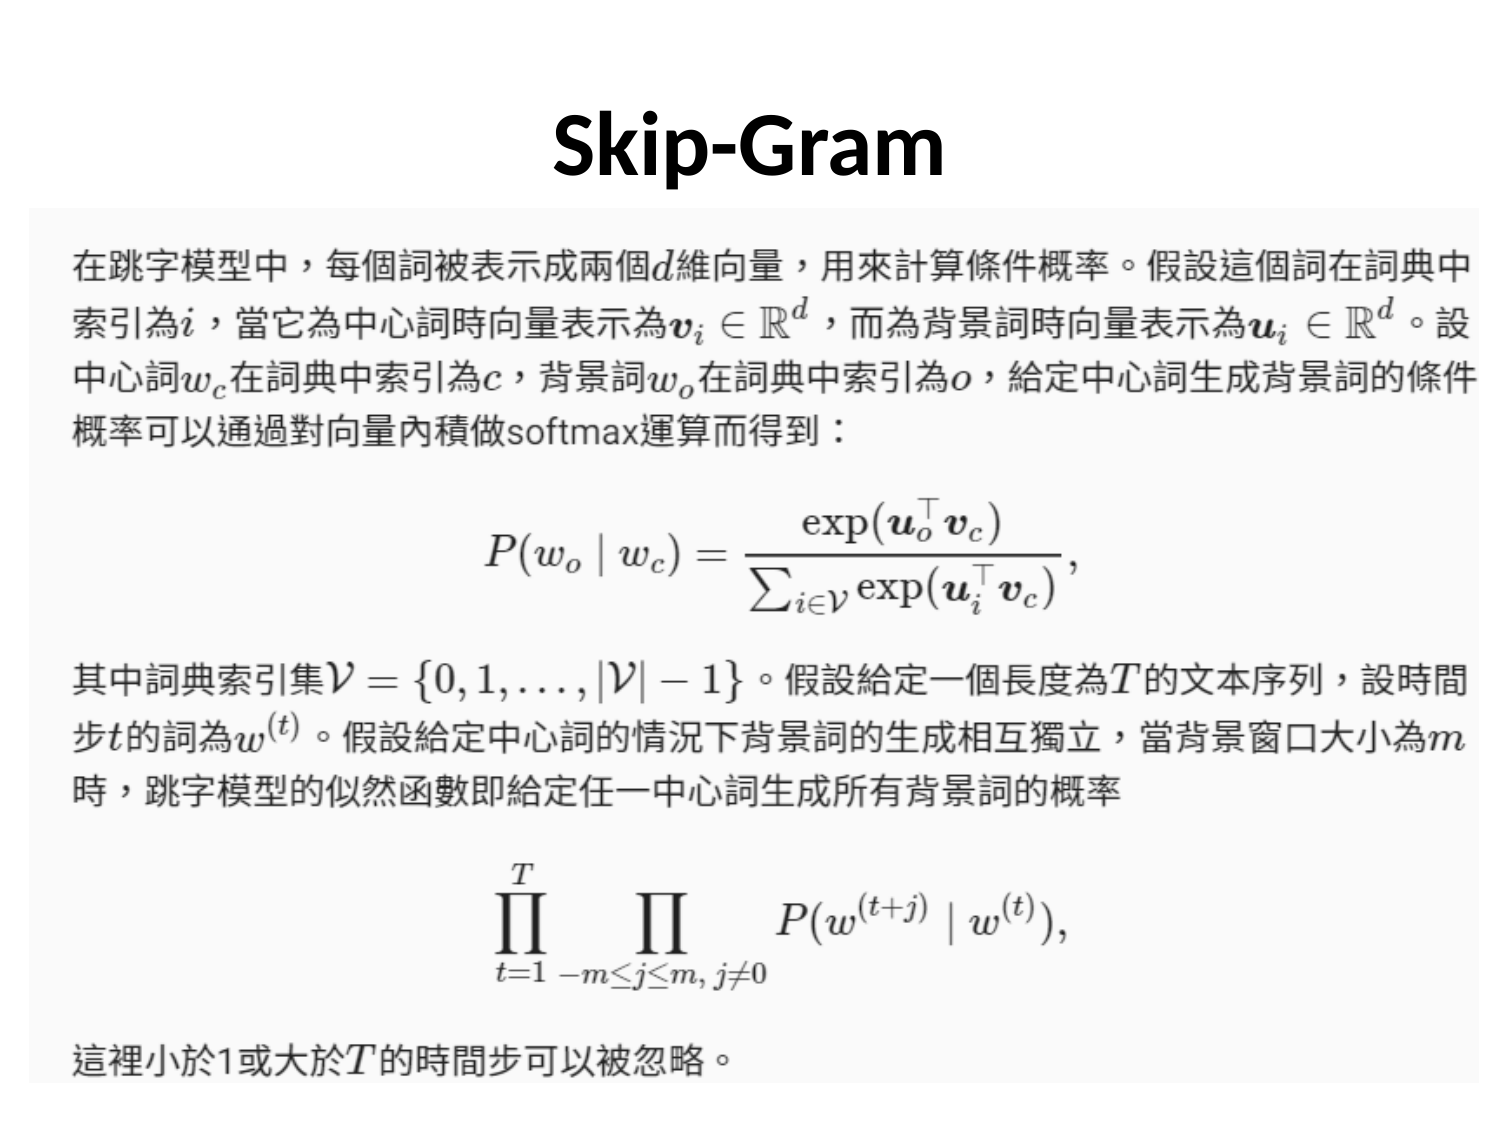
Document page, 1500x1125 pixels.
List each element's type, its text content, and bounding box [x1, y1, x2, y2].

title Skip-Gram [75, 45, 1425, 206]
picture [29, 207, 1479, 1083]
